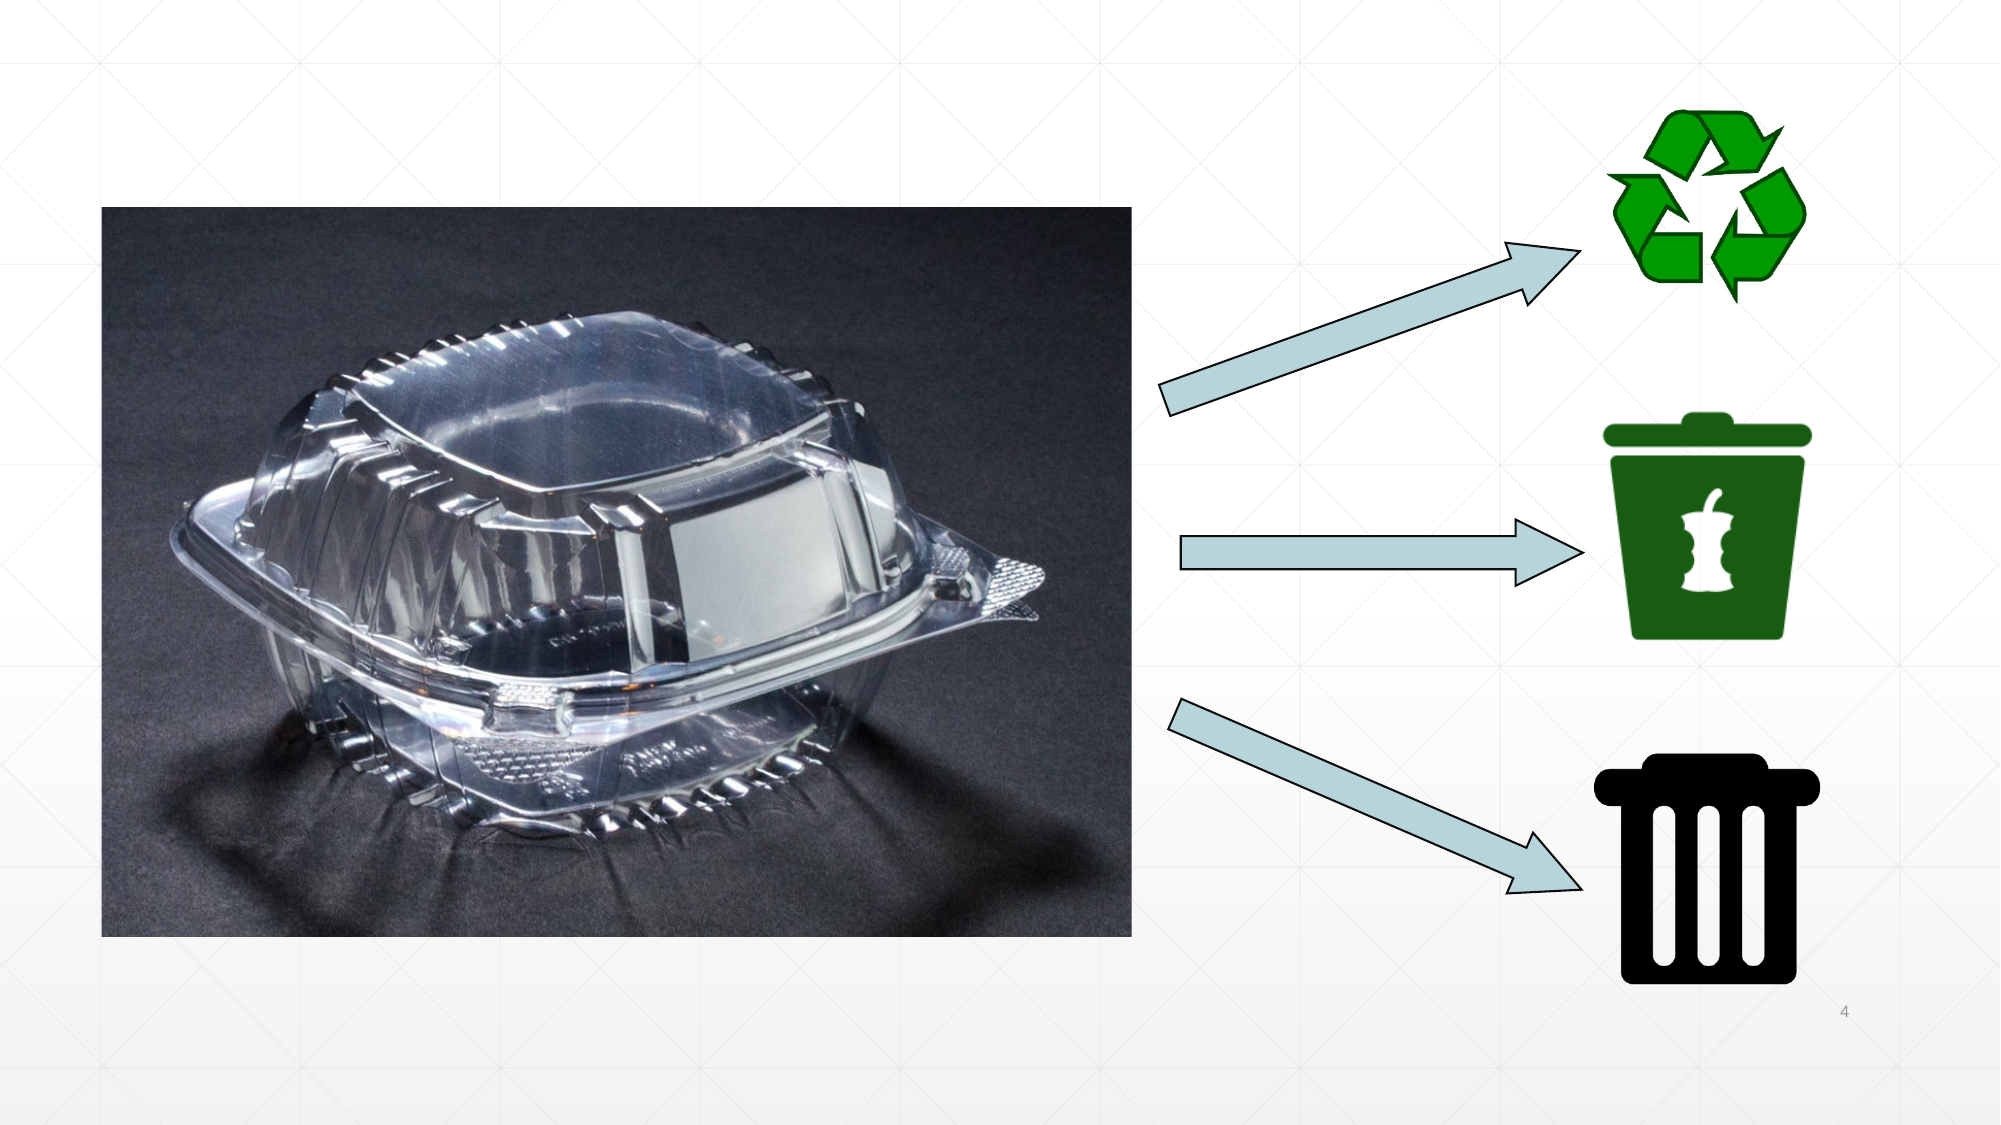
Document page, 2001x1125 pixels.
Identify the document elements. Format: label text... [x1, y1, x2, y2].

text_box [1157, 241, 1583, 418]
slide_number 4 [1713, 993, 1865, 1030]
picture [1606, 108, 1808, 306]
picture [1575, 392, 1840, 657]
text_box [1179, 517, 1575, 588]
picture [101, 207, 1132, 937]
picture [1582, 744, 1832, 993]
text_box [1166, 697, 1582, 895]
